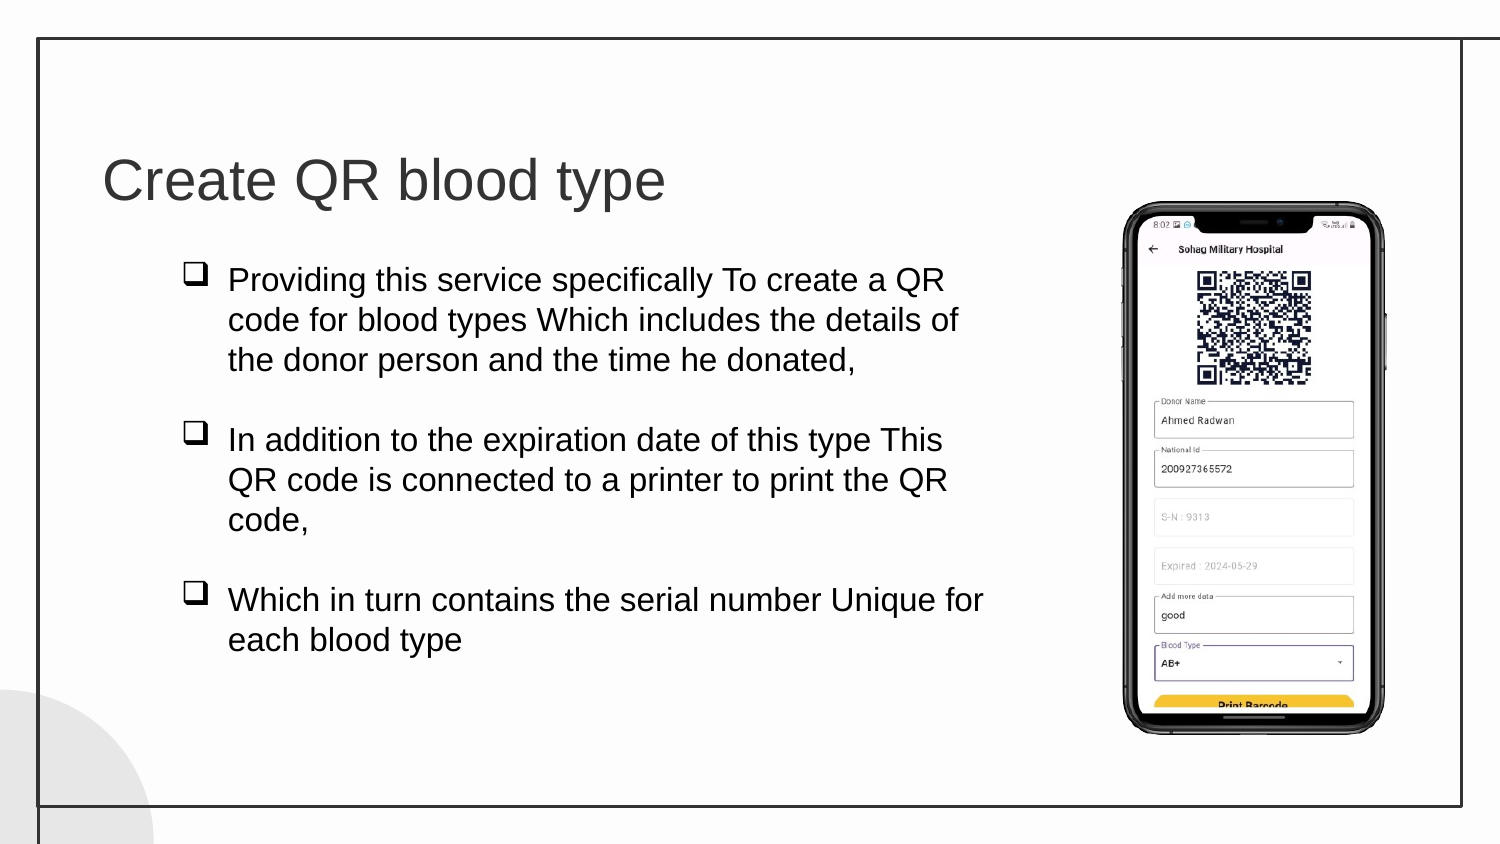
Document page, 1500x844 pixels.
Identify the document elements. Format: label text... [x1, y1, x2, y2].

text_box Providing this service specifically To create a QR code for blood types Which includes the details of the donor person and the time he donated, In addition to the expiration date of this type This QR code is connected to a printer to print the QR code, Which in turn contains the serial number Unique for each blood type [166, 251, 1007, 665]
picture [1106, 201, 1401, 840]
title Create QR blood type [87, 126, 1353, 221]
